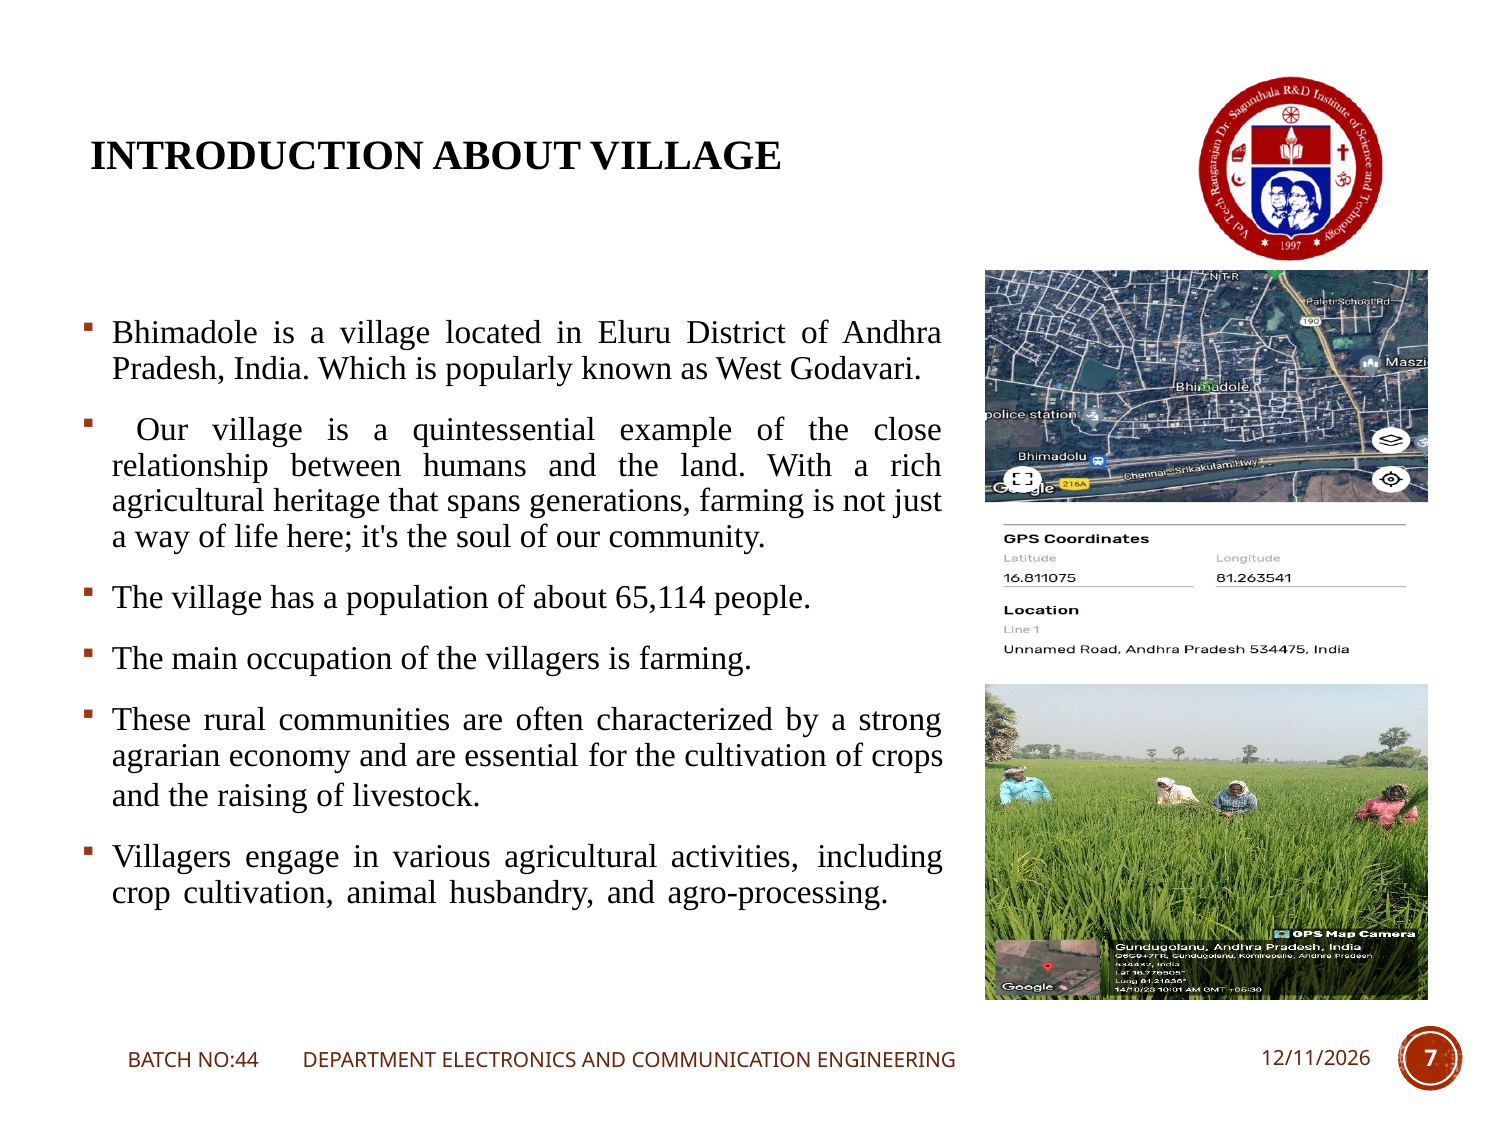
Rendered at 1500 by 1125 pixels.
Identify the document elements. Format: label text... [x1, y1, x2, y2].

slide_number 7 [1391, 1028, 1471, 1089]
title INTRODUCTION ABOUT VILLAGE [75, 70, 1425, 241]
footer BATCH NO:44 DEPARTMENT ELECTRONICS AND COMMUNICATION ENGINEERING [112, 1028, 1037, 1089]
picture [1198, 241, 1383, 261]
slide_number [1037, 1028, 1386, 1089]
picture [985, 270, 1428, 656]
list Bhimadole is a village located in Eluru District of Andhra Pradesh, India. Which is popularly known as West Godavari. Our village is a quintessential example of the close relationship between humans and the land. With a rich agricultural heritage that spans generations, farming is not just a way of life here; it's the soul of our community. The village has a population of about 65,114 people. The main occupation of the villagers is farming. These rural communities are often characterized by a strong agrarian economy and are essential for the cultivation of crops and the raising of livestock. Villagers engage in various agricultural activities, including crop cultivation, animal husbandry, and agro-processing. [66, 232, 959, 1079]
picture [985, 684, 1428, 1000]
